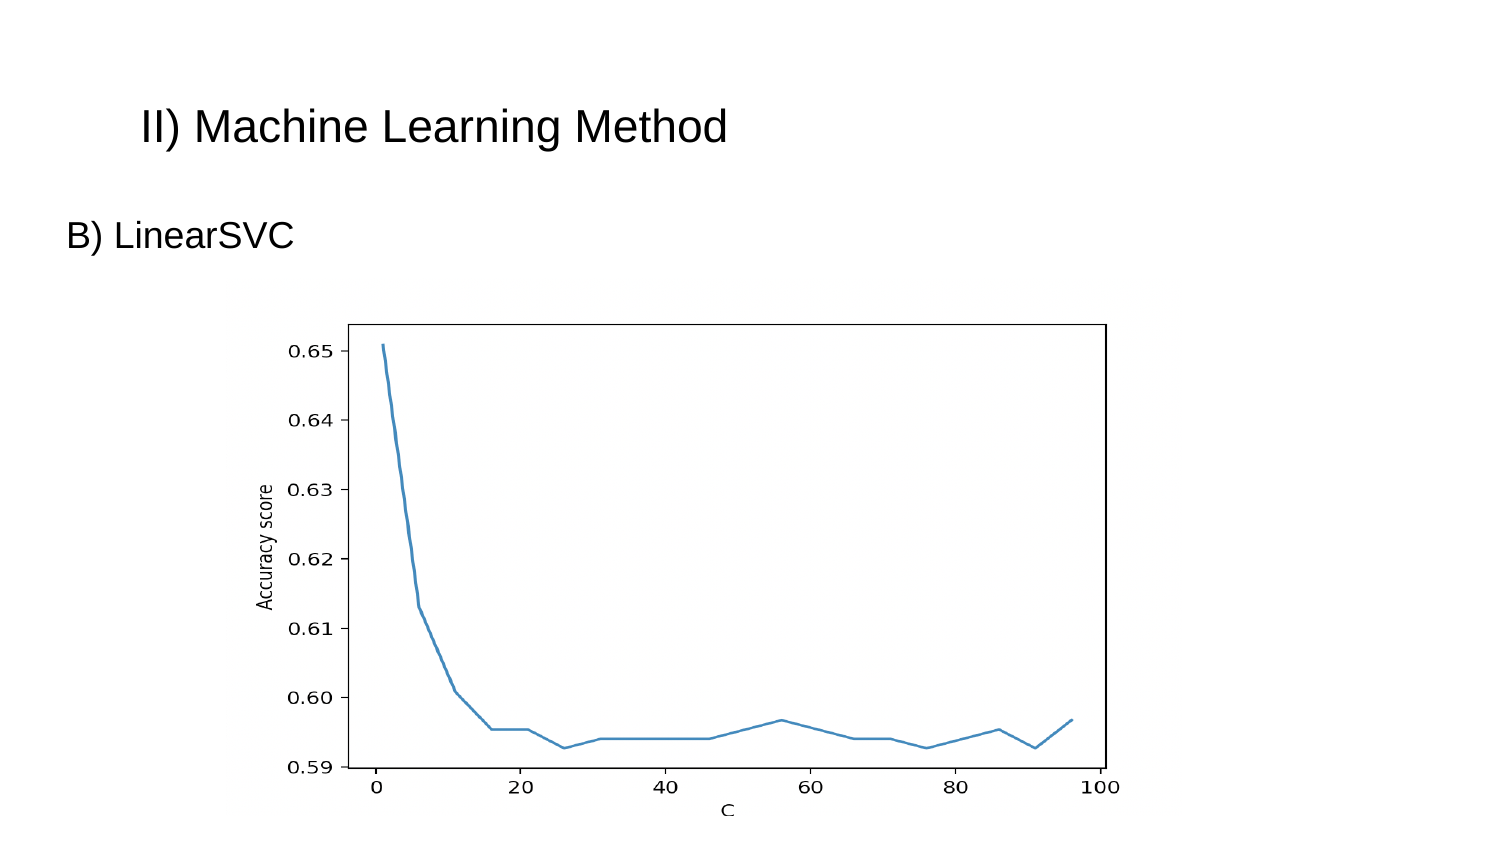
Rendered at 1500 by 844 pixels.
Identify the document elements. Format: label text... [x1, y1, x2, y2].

picture [226, 278, 1182, 817]
title II) Machine Learning Method [51, 72, 1449, 167]
list B) LinearSVC [51, 189, 1449, 750]
